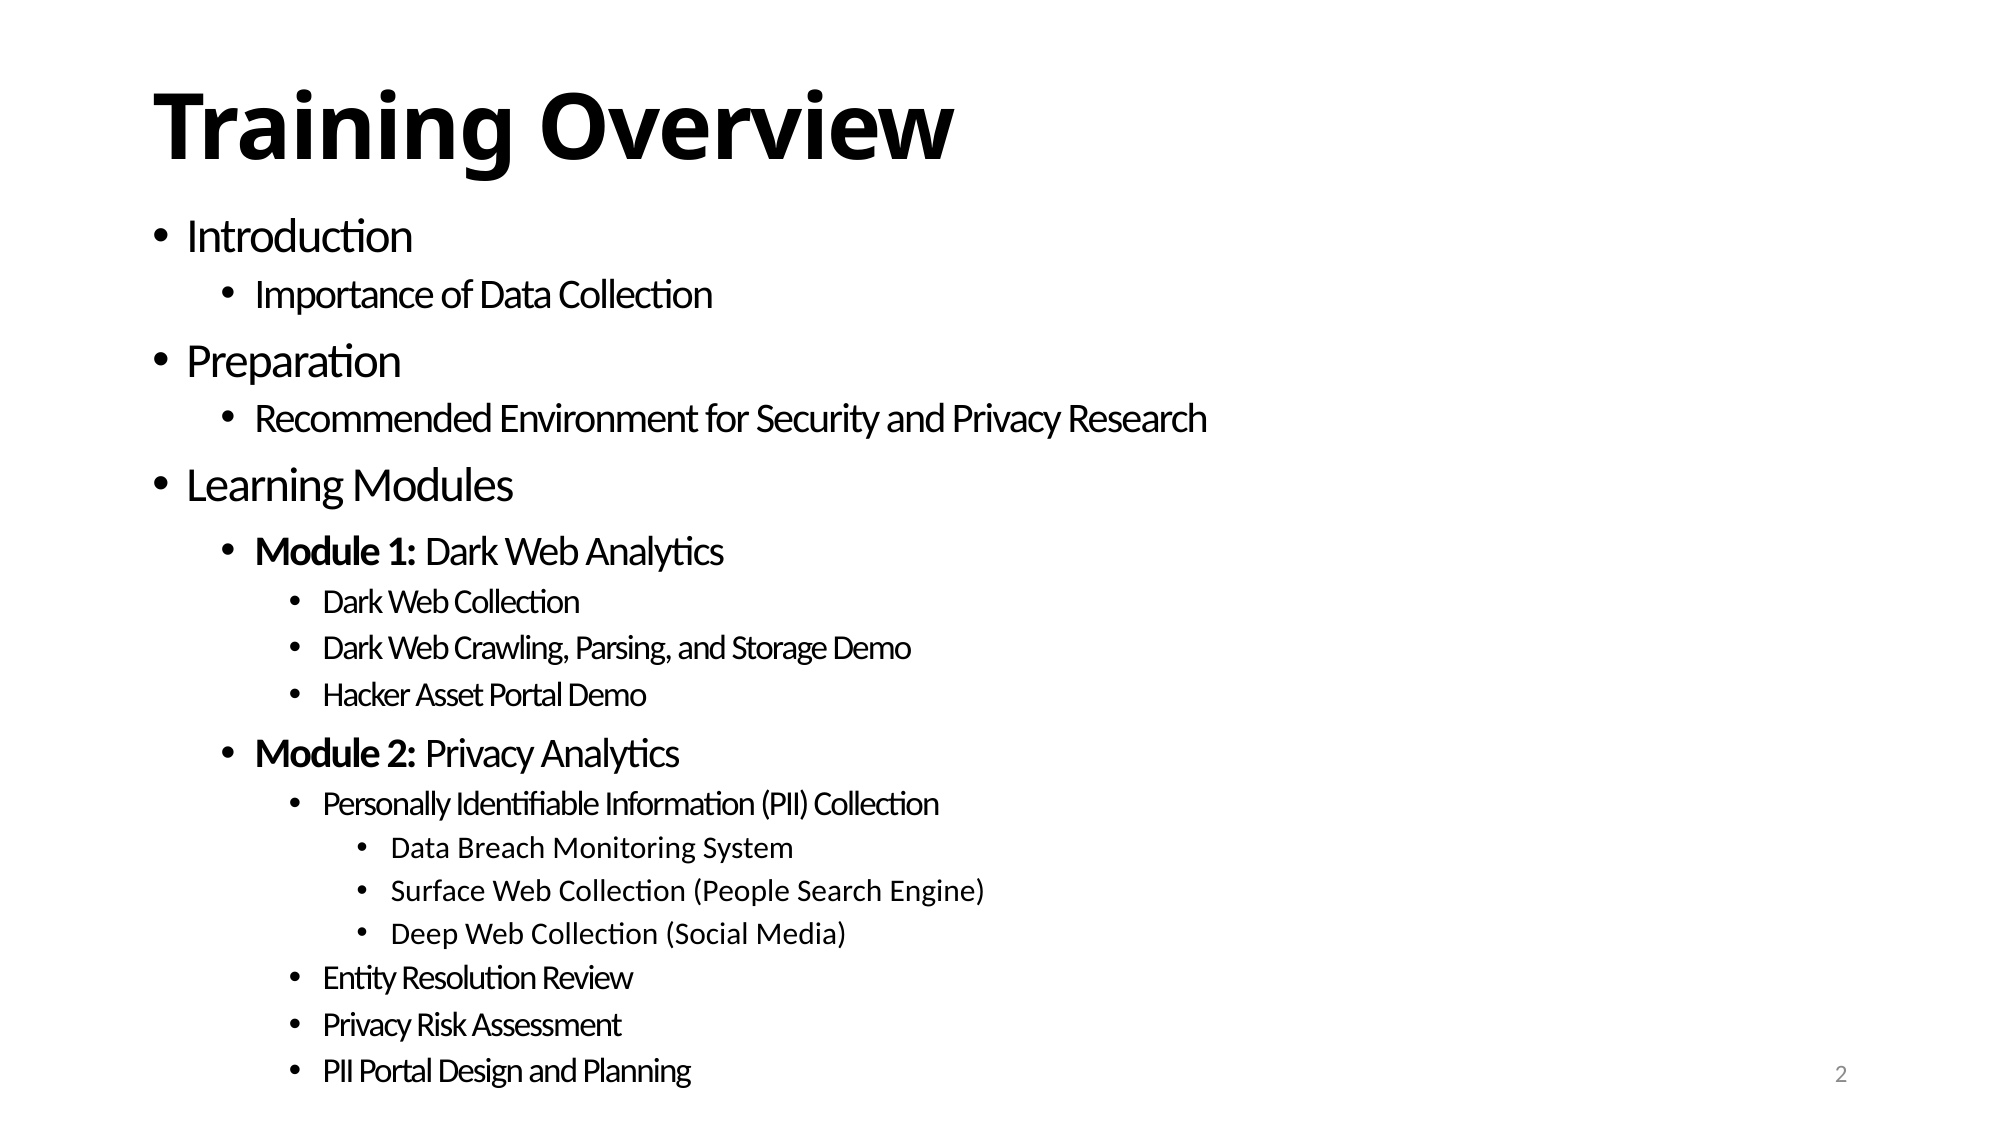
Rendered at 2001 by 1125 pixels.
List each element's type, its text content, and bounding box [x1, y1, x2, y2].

list Introduction Importance of Data Collection Preparation Recommended Environment for Security and Privacy Research Learning Modules Module 1: Dark Web Analytics Dark Web Collection Dark Web Crawling, Parsing, and Storage Demo Hacker Asset Portal Demo Module 2: Privacy Analytics Personally Identifiable Information (PII) Collection Data Breach Monitoring System Surface Web Collection (People Search Engine) Deep Web Collection (Social Media) Entity Resolution Review Privacy Risk Assessment PII Portal Design and Planning [137, 203, 1863, 1103]
title Training Overview [137, 50, 1863, 203]
slide_number 2 [1412, 1042, 1863, 1103]
